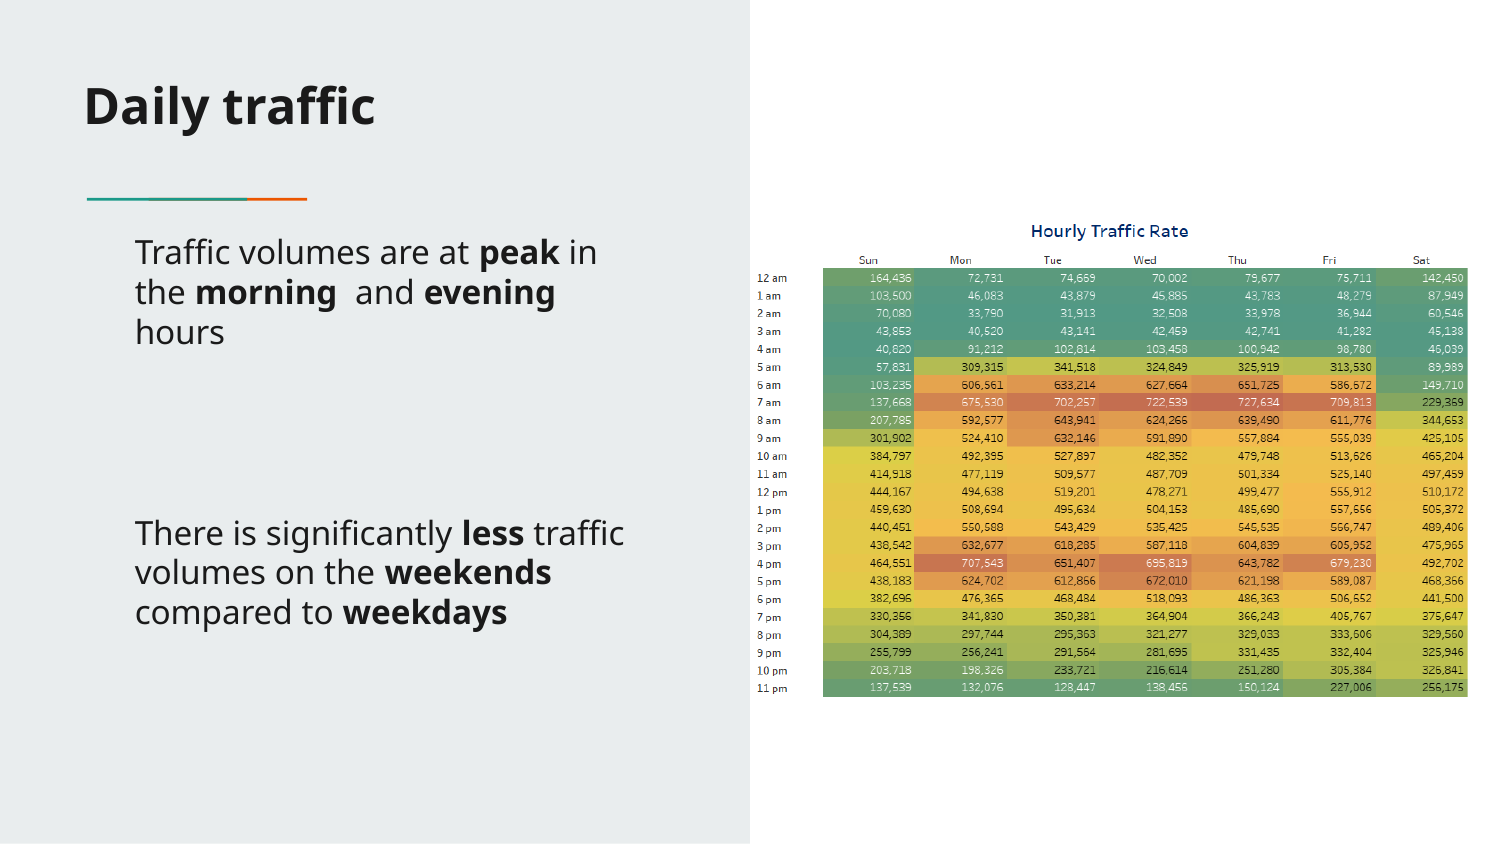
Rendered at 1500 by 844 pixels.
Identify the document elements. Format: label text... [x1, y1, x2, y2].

picture [749, 216, 1468, 698]
title Daily traffic [68, 59, 1050, 190]
title Traffic volumes are at peak in the morning and evening hours [119, 216, 662, 434]
text_box There is significantly less traffic volumes on the weekends compared to weekdays [119, 456, 662, 675]
